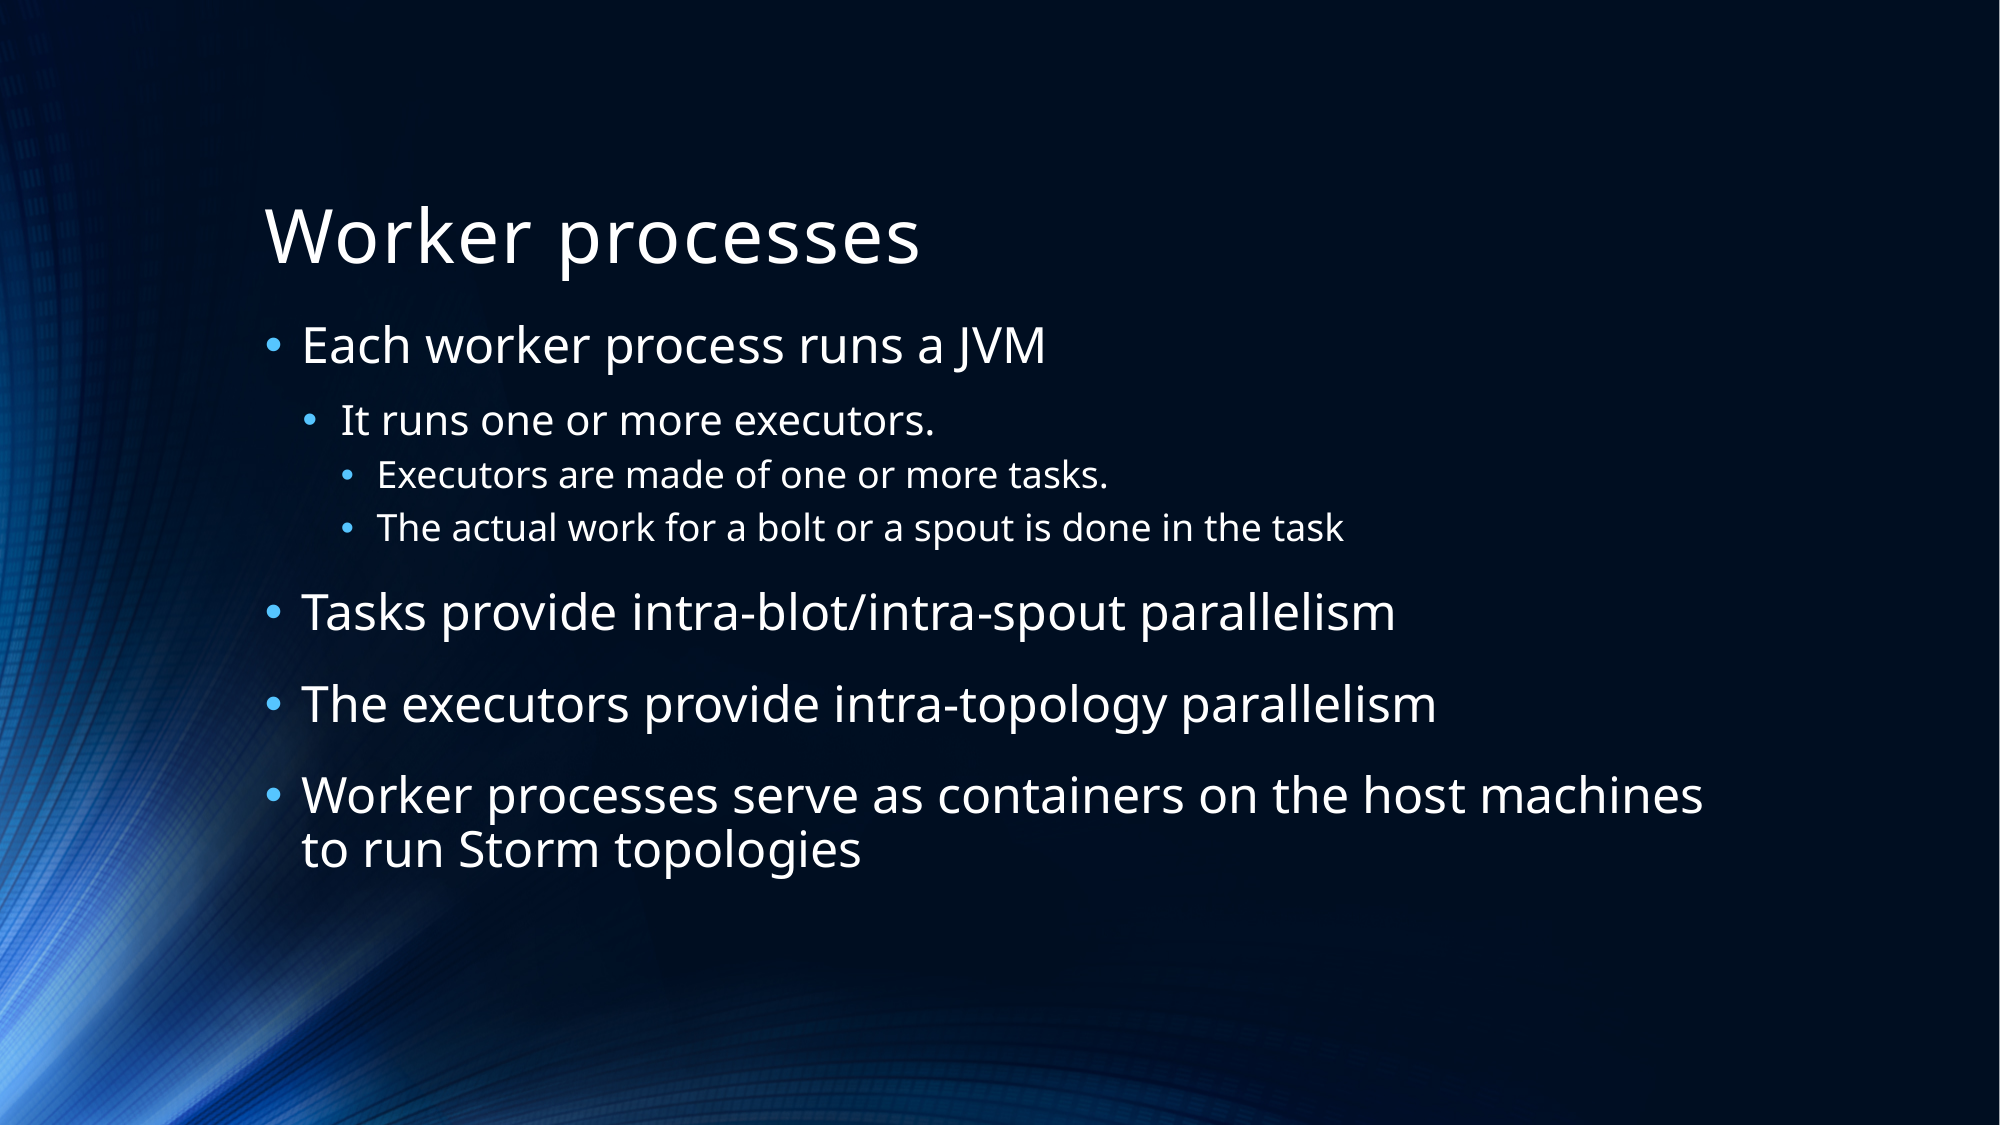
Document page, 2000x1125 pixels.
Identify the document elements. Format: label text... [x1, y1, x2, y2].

list Each worker process runs a JVM It runs one or more executors. Executors are made of one or more tasks. The actual work for a bolt or a spout is done in the task Tasks provide intra-blot/intra-spout parallelism The executors provide intra-topology parallelism Worker processes serve as containers on the host machines to run Storm topologies [249, 312, 1749, 988]
title Worker processes [249, 62, 1750, 288]
picture [0, 0, 2000, 1125]
